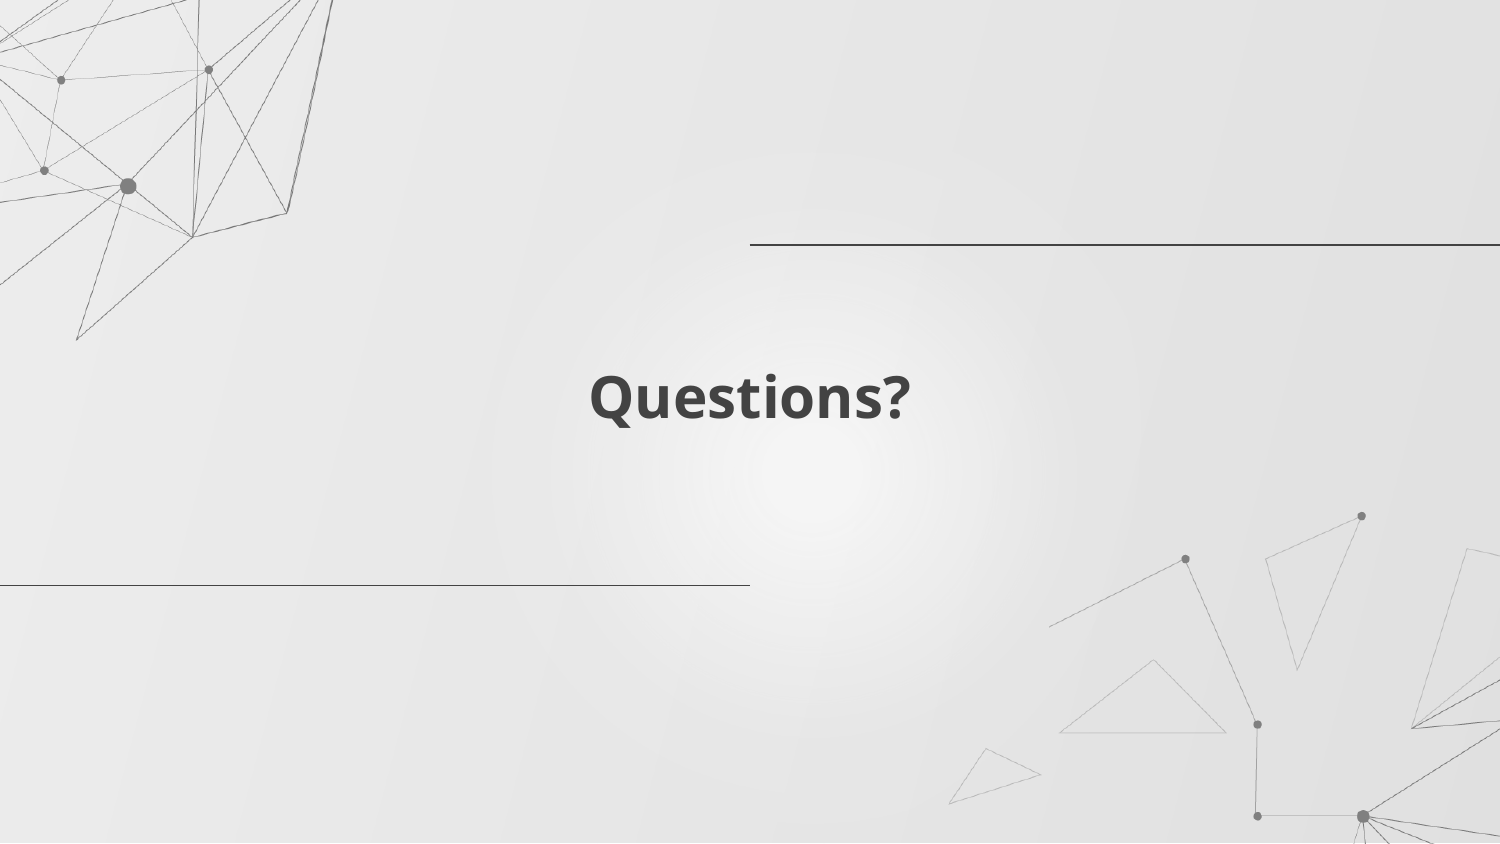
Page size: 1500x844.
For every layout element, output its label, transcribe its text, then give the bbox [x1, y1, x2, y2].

picture [0, 0, 1500, 844]
title Questions? [432, 108, 1068, 446]
